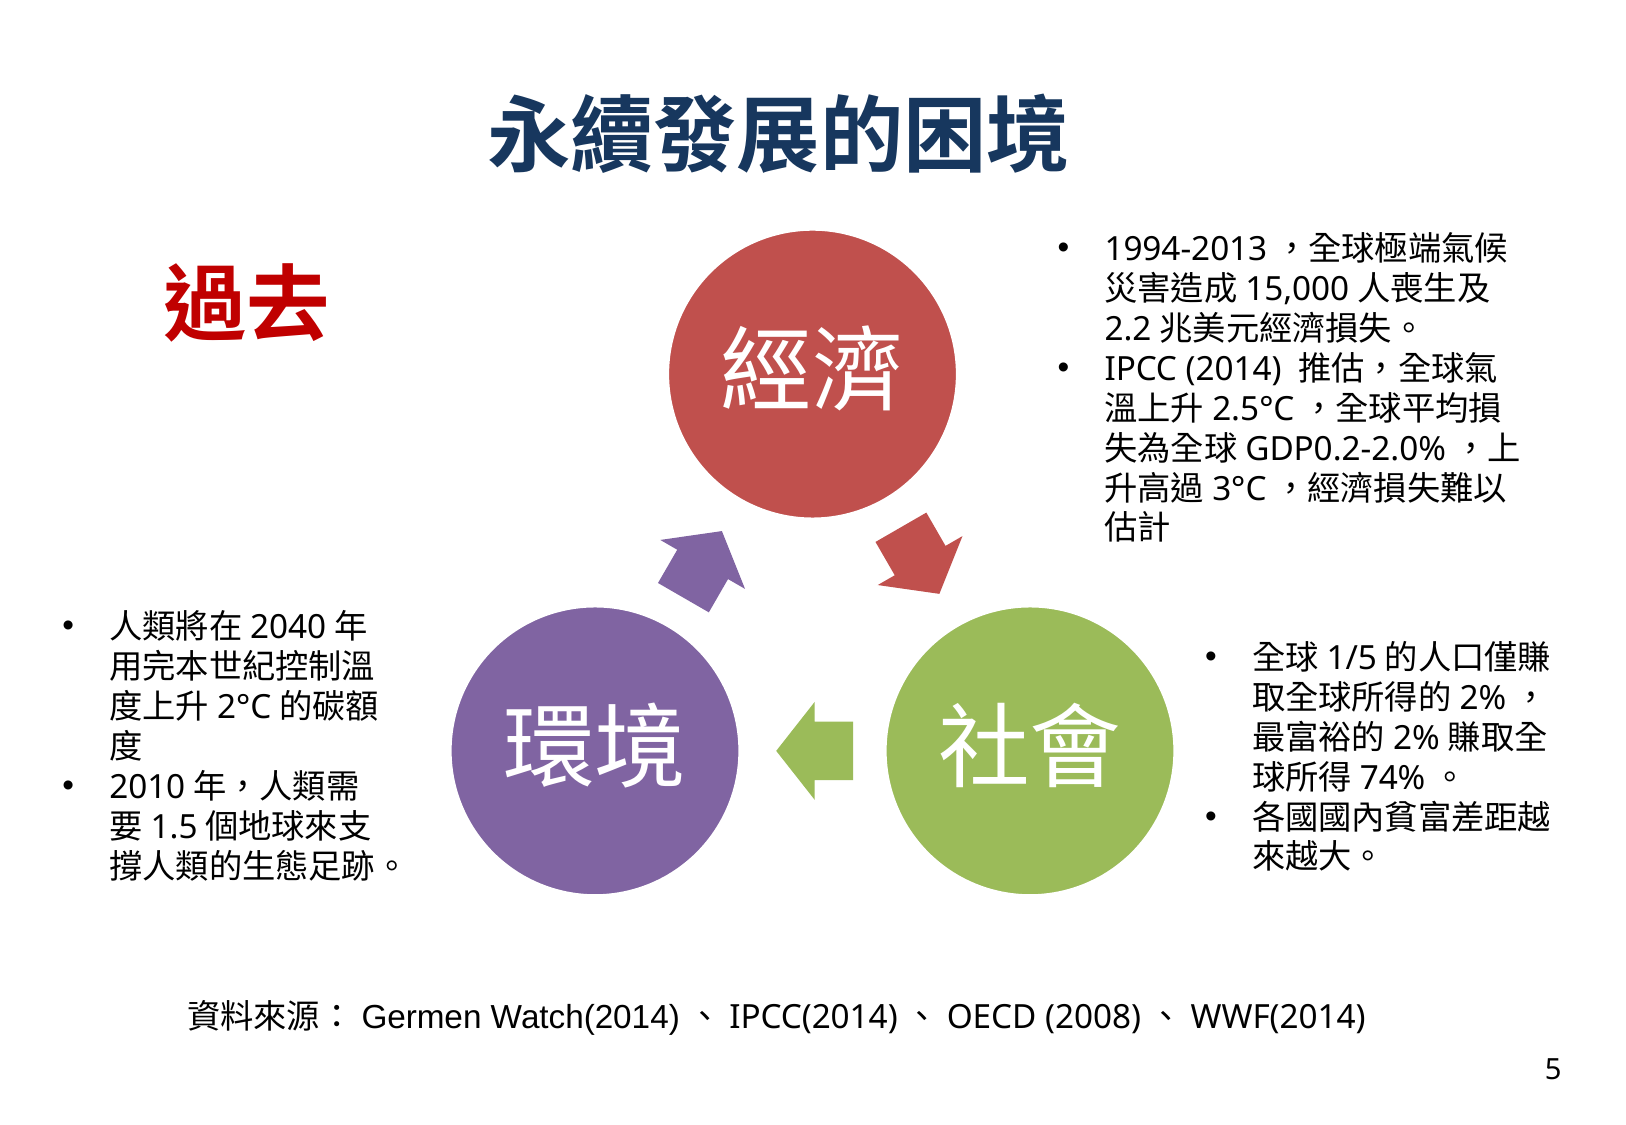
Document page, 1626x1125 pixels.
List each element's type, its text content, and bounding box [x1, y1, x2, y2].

text_box 1994-2013，全球極端氣候災害造成15,000人喪生及2.2兆美元經濟損失。 IPCC (2014) 推估，全球氣溫上升2.5°C，全球平均損失為全球GDP0.2-2.0%，上升高過3°C，經濟損失難以估計 [1358, 219, 1542, 554]
text_box 過去 [87, 243, 261, 359]
text_box 永續發展的困境 [211, 101, 1385, 191]
text_box 人類將在2040年用完本世紀控制溫度上升2°C的碳額度 2010年，人類需要1.5個地球來支撐人類的生態足跡。 [47, 597, 261, 893]
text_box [270, 228, 1355, 897]
text_box 資料來源：Germen Watch(2014)、IPCC(2014)、OECD (2008)、WWF(2014) [172, 987, 1478, 1043]
table_header 強化海岸侵蝕地區之國土保安工作，防止國土流失與海水入侵，並減緩水患 [1042, 226, 1358, 554]
text_box 全球1/5的人口僅賺取全球所得的2%，最富裕的2%賺取全球所得74%。 各國國內貧富差距越來越大。 [1365, 628, 1575, 883]
text_box 5 [1197, 1042, 1577, 1103]
